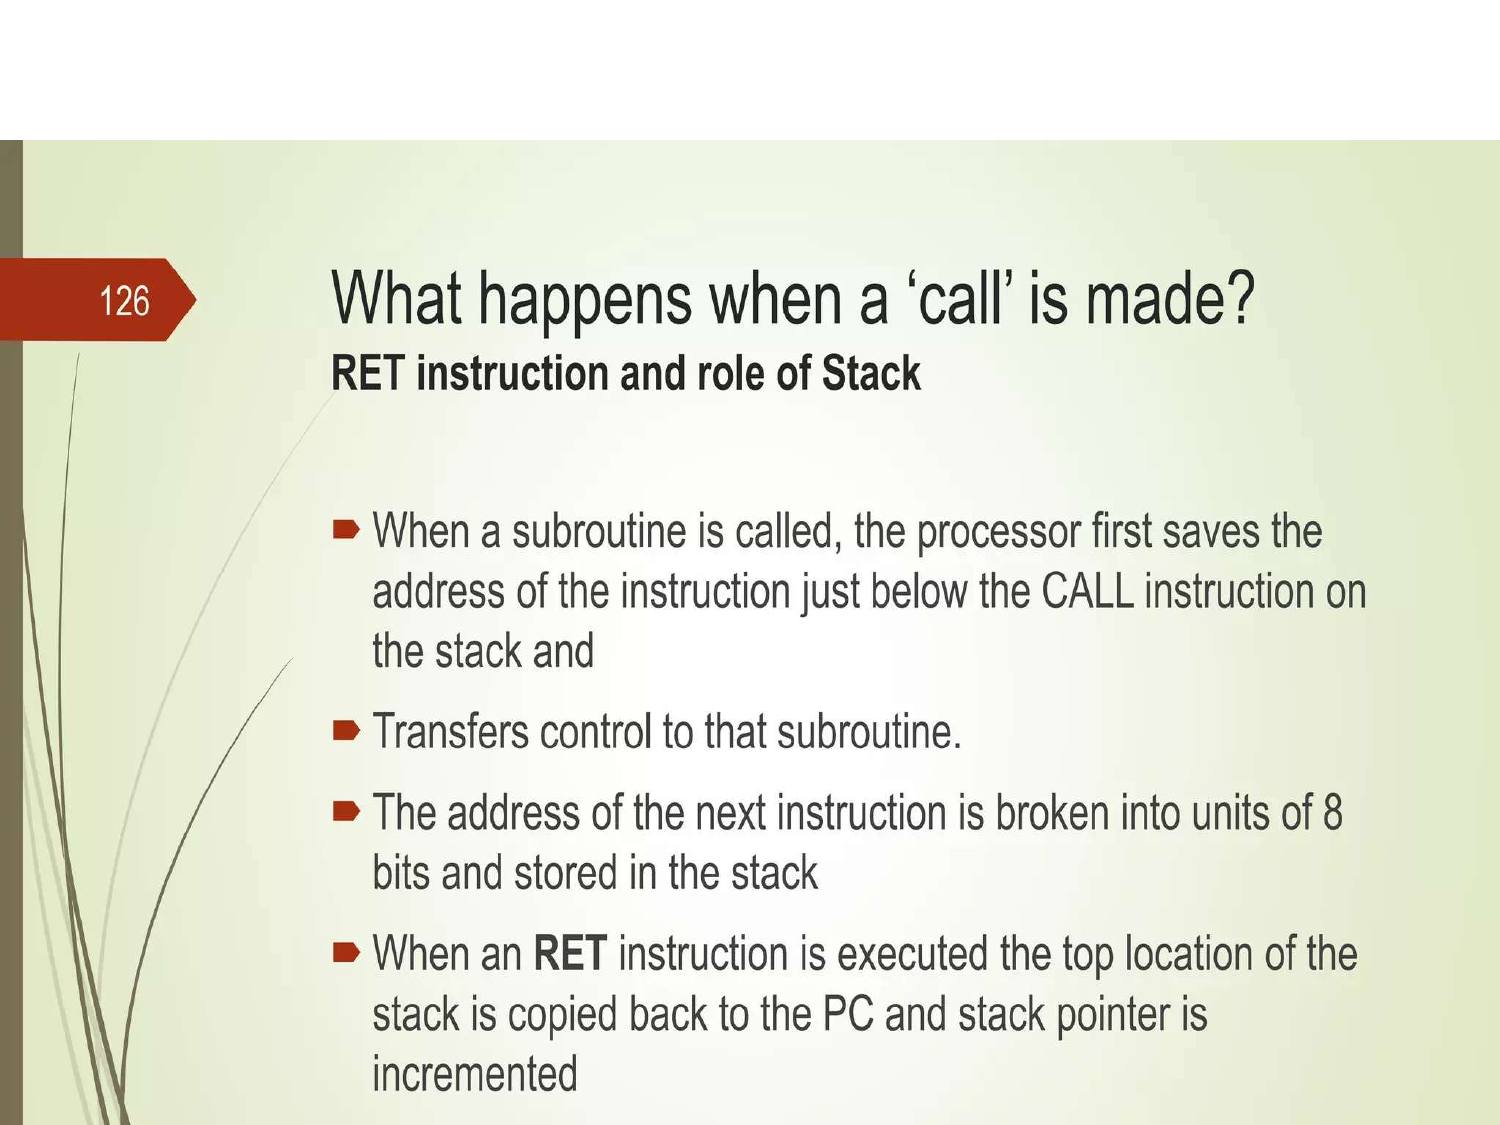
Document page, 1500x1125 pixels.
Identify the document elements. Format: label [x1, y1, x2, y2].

picture [0, 140, 1500, 1125]
